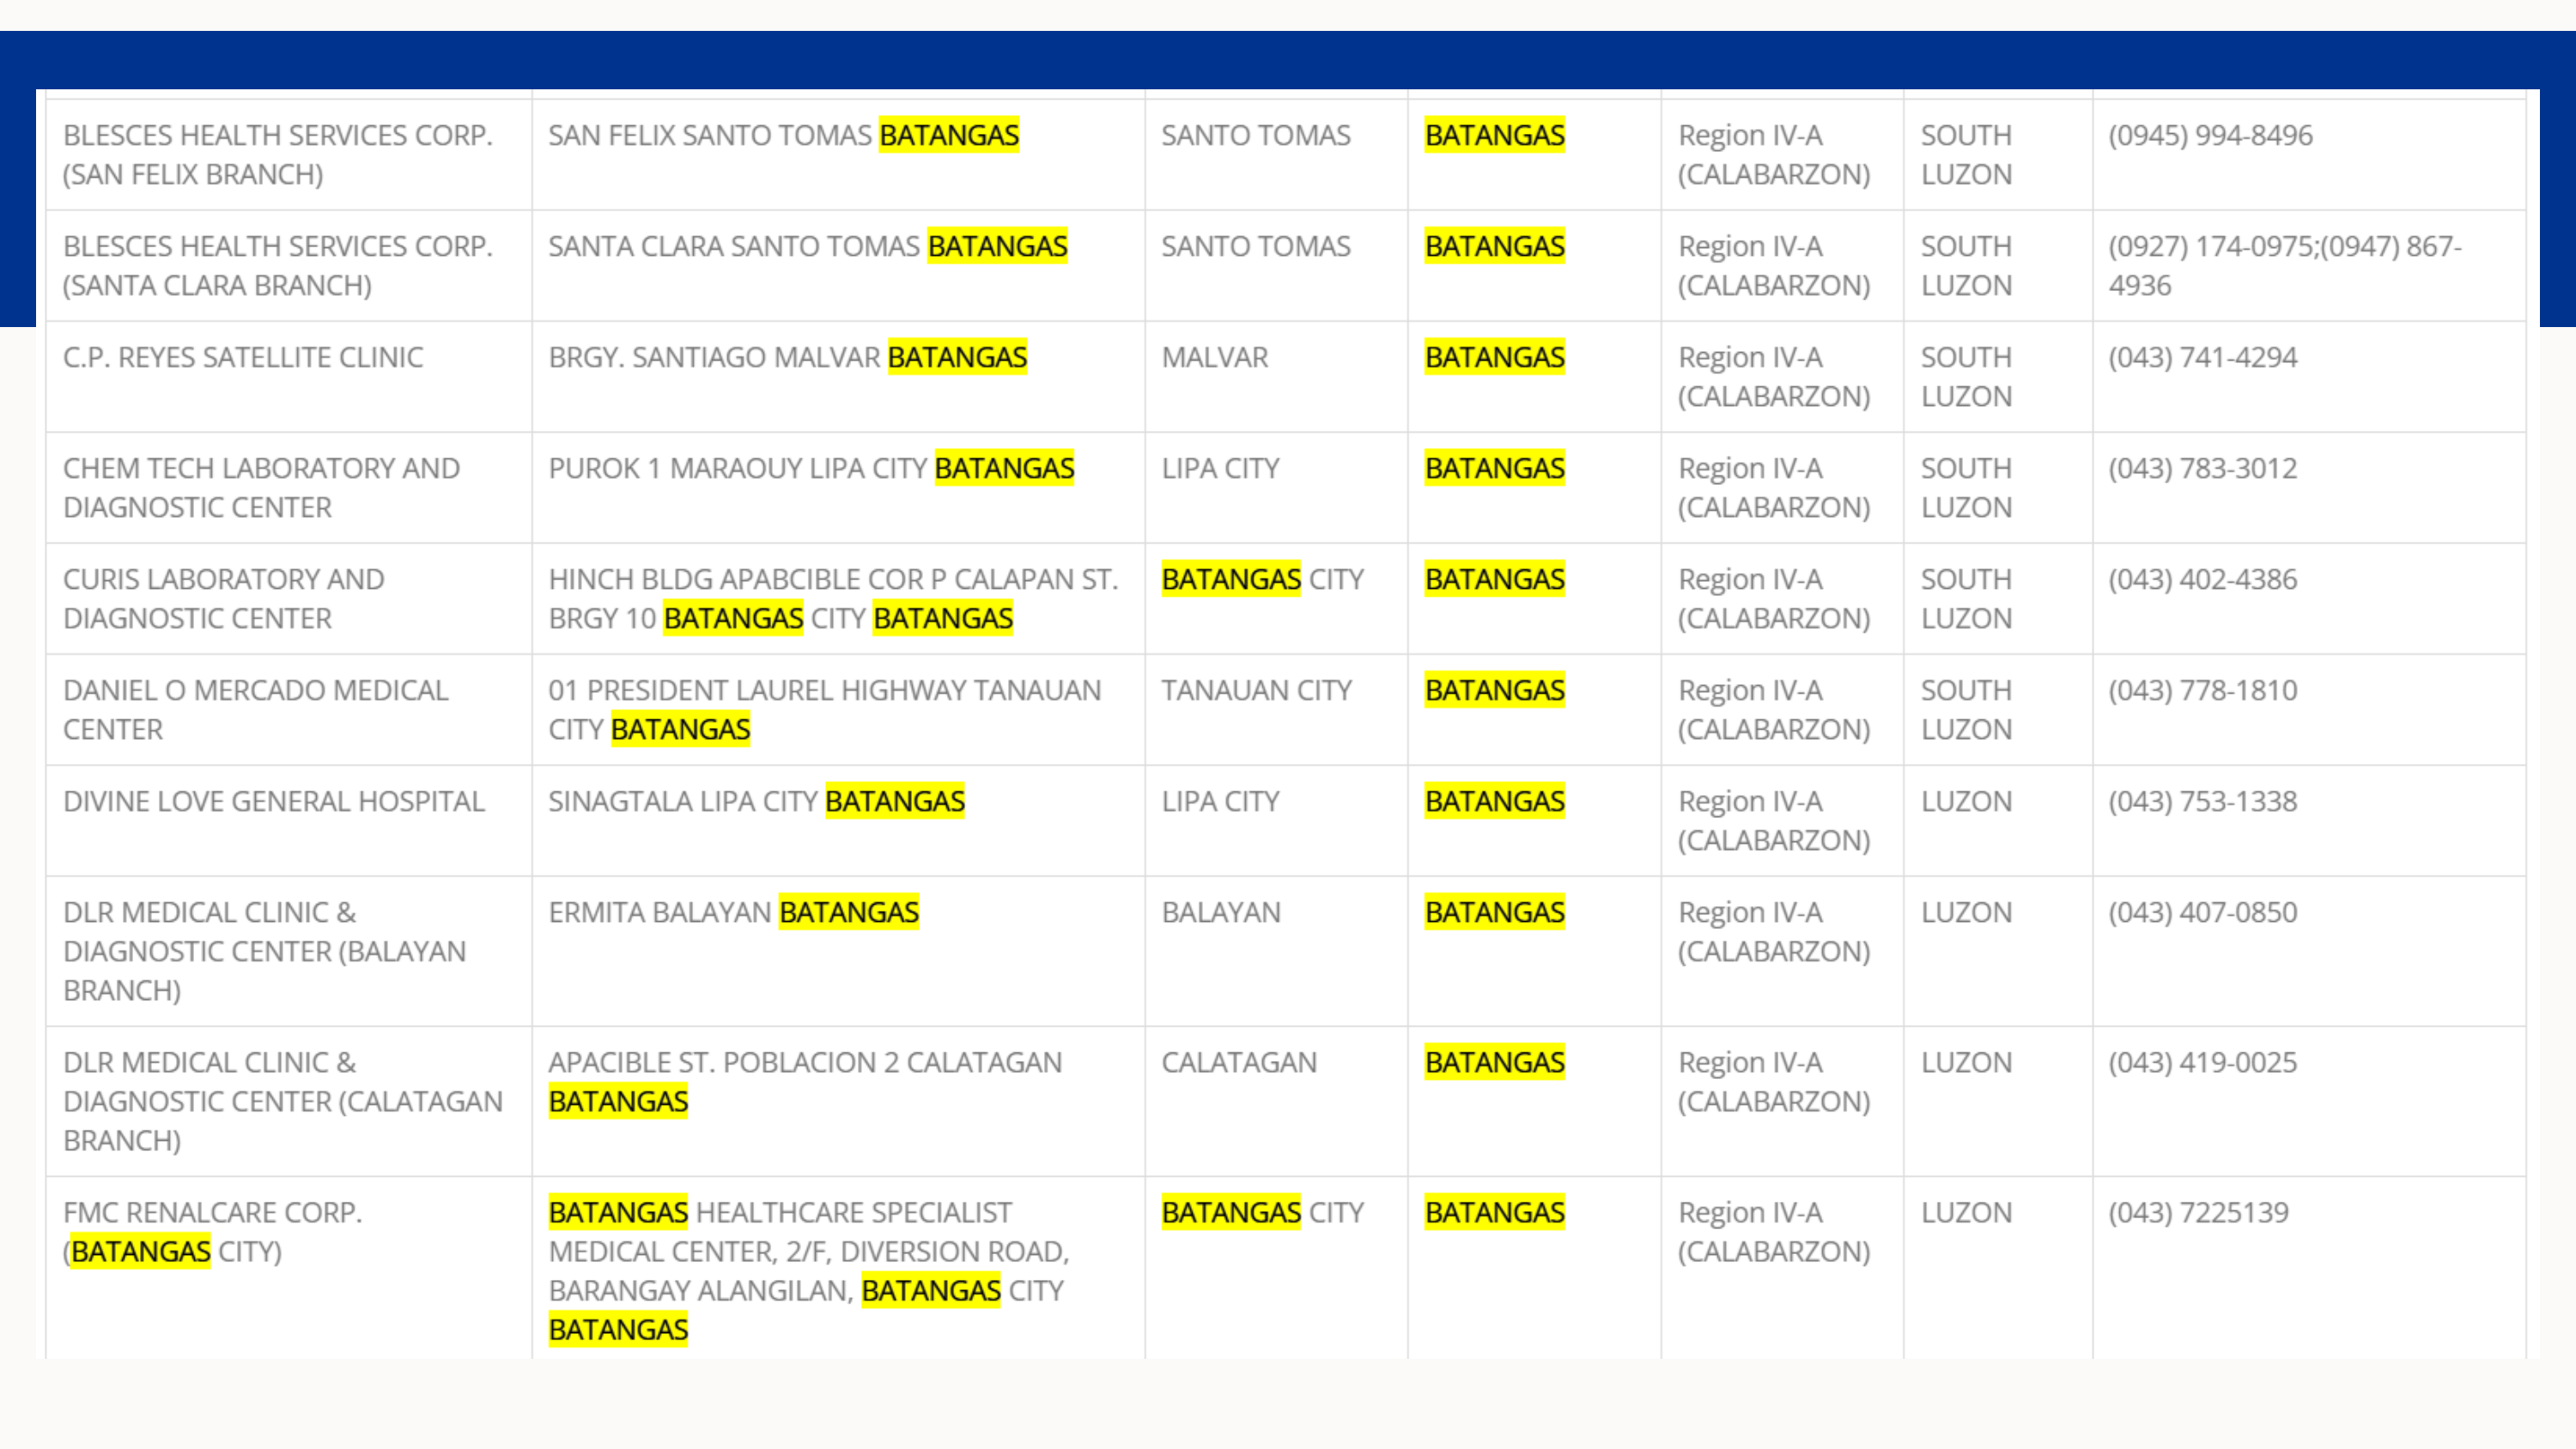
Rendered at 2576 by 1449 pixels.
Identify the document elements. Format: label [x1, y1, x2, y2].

text_box [0, 30, 2576, 328]
picture [35, 89, 2540, 1360]
